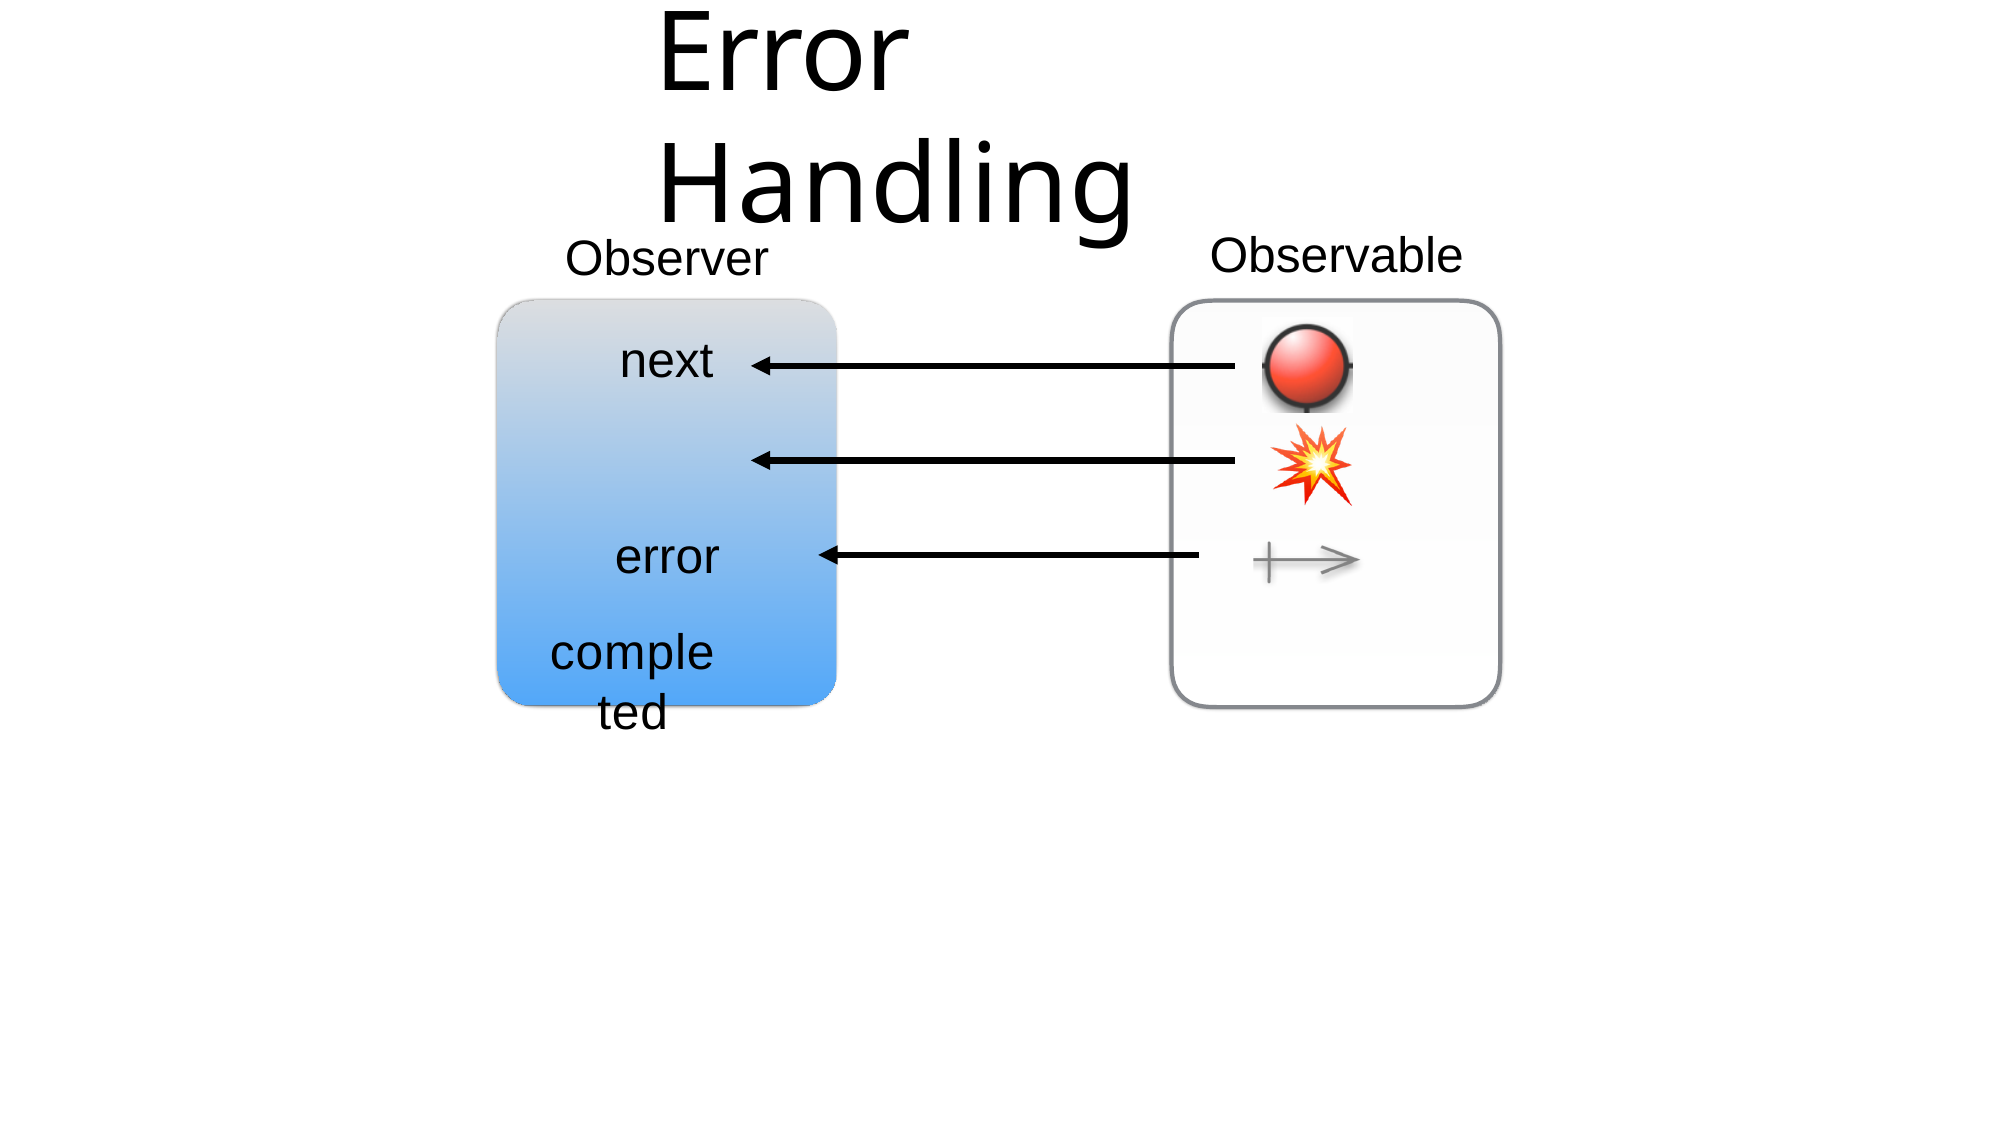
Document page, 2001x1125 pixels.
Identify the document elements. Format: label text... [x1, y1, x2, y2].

text_box [787, 297, 840, 365]
title Error Handling [652, 0, 1375, 245]
text_box [1460, 668, 1501, 708]
text_box [1253, 536, 1367, 589]
text_box [787, 299, 837, 365]
text_box [1262, 317, 1353, 413]
text_box [787, 555, 840, 711]
text_box [787, 366, 837, 460]
text_box [818, 545, 838, 565]
text_box Observer next error completed [545, 225, 787, 740]
text_box [497, 299, 545, 706]
text_box [1466, 300, 1501, 339]
text_box [494, 297, 545, 711]
text_box [787, 461, 837, 706]
text_box [1265, 418, 1356, 510]
text_box [750, 356, 771, 376]
text_box [1171, 300, 1206, 335]
text_box [1167, 297, 1505, 713]
text_box [1171, 673, 1211, 708]
text_box Observable [1208, 222, 1466, 283]
text_box [750, 450, 771, 471]
text_box [1171, 300, 1501, 708]
